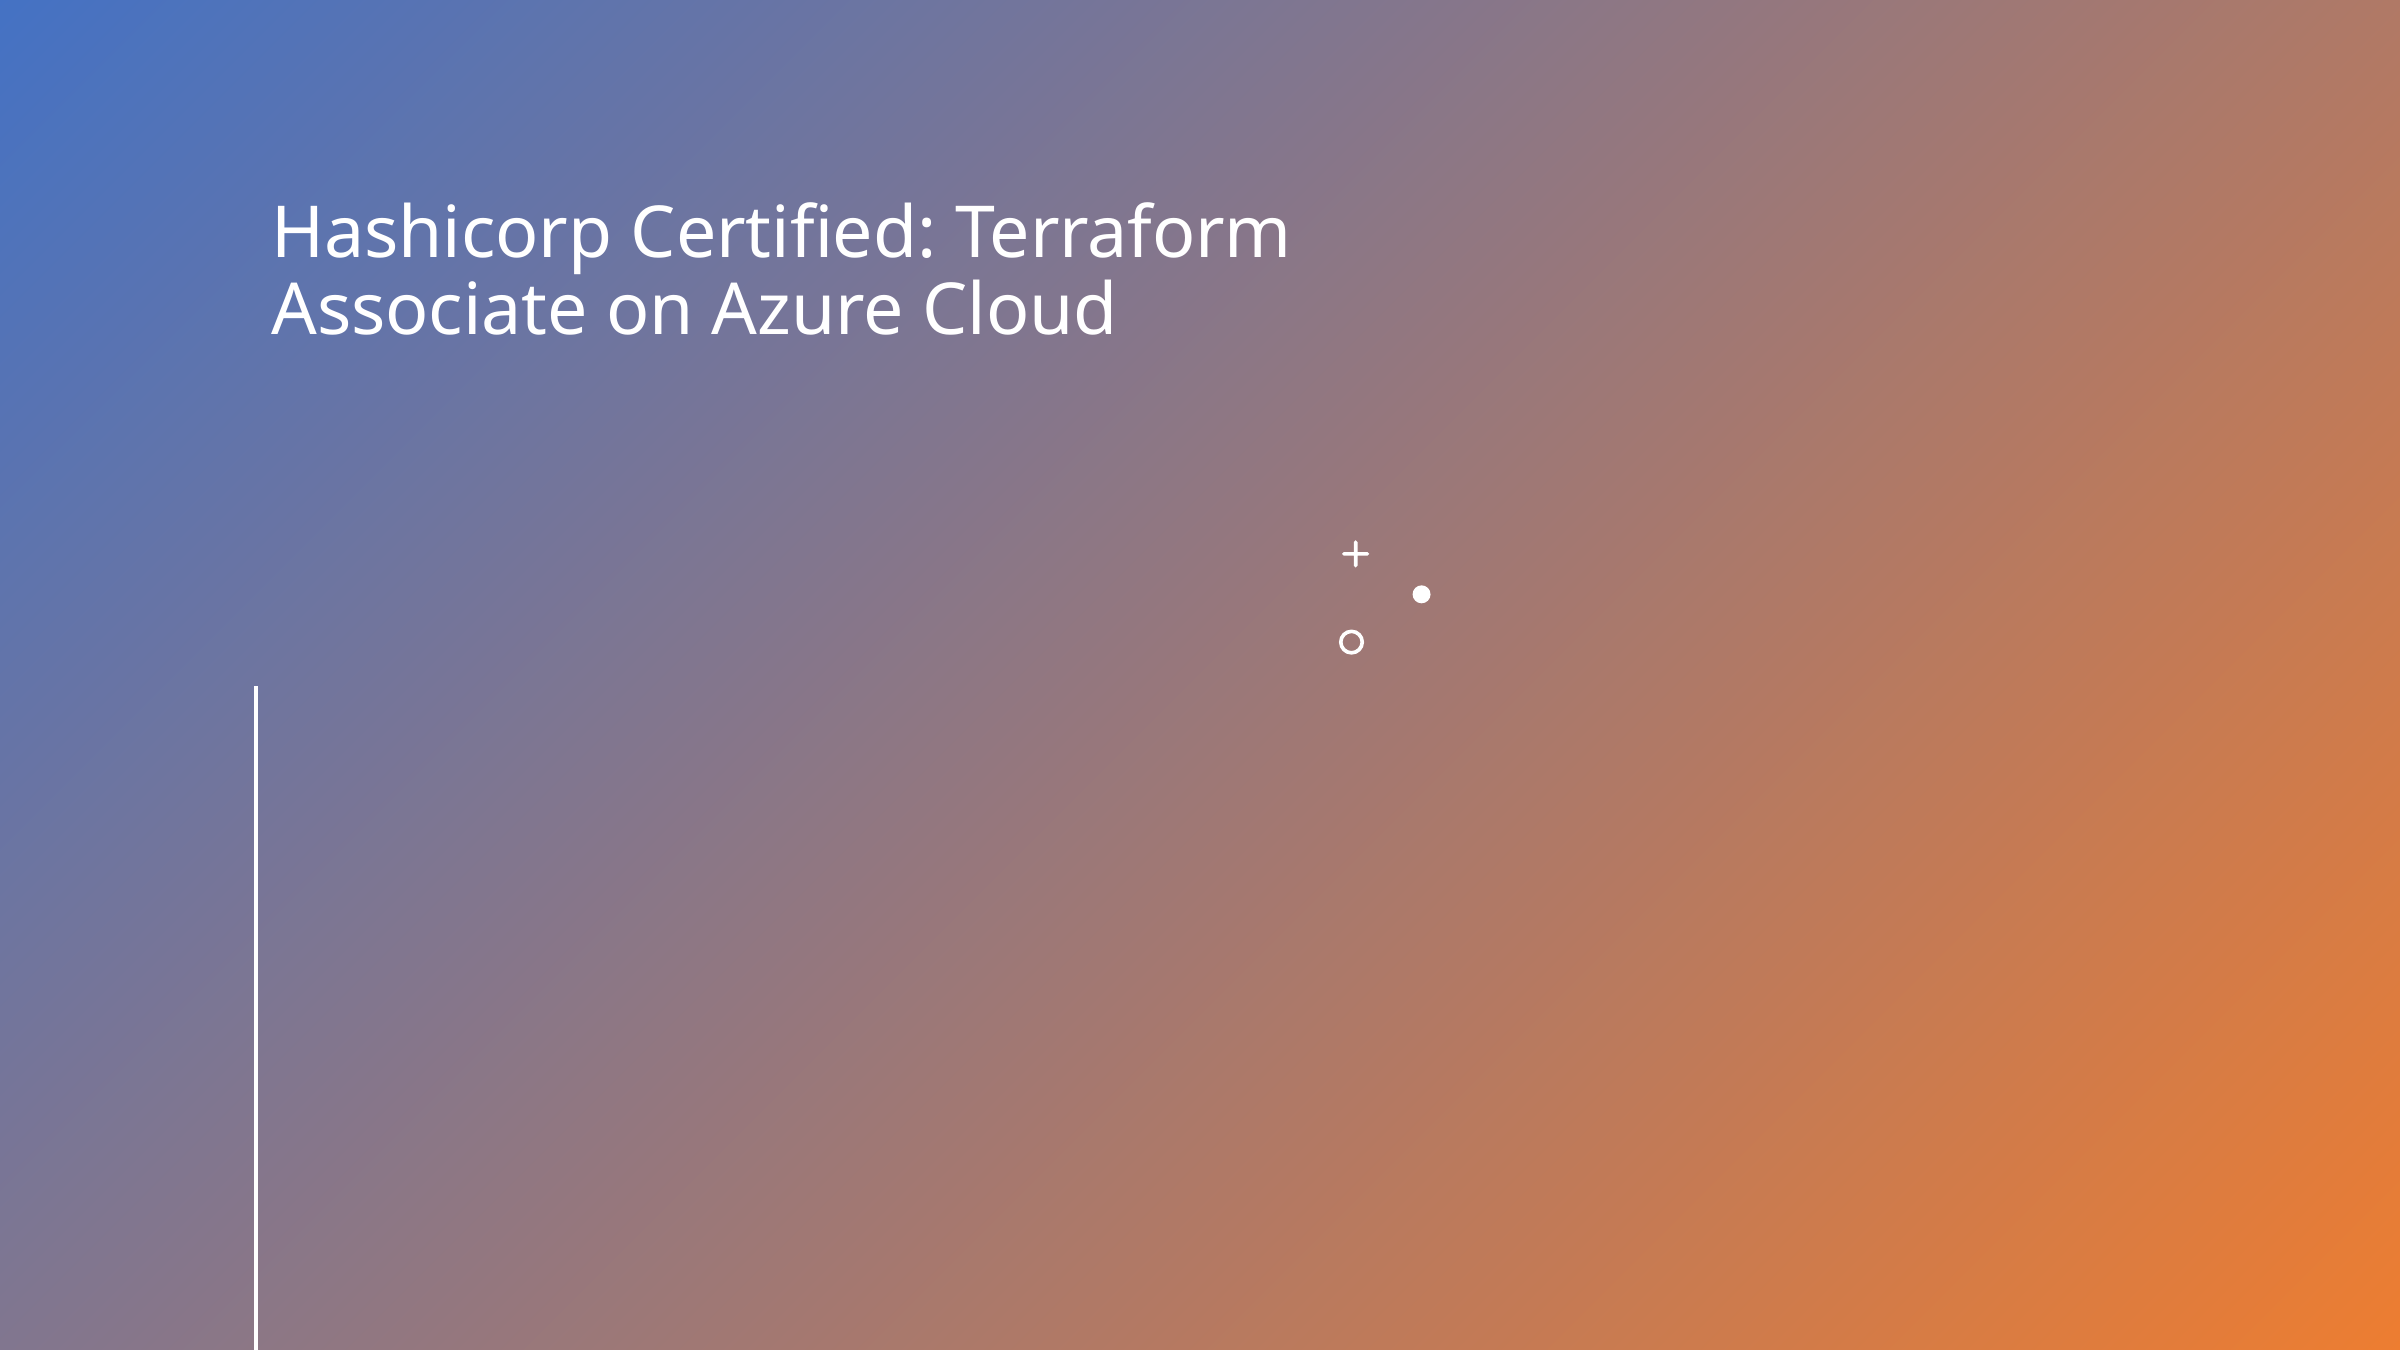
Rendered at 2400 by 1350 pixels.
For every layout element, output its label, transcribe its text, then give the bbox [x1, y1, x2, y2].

text_box [1338, 629, 1365, 655]
text_box [0, 0, 2400, 1350]
text_box [1342, 540, 1370, 568]
title Hashicorp Certified: Terraform Associate on Azure Cloud [256, 116, 1322, 675]
text_box [1412, 585, 1431, 604]
